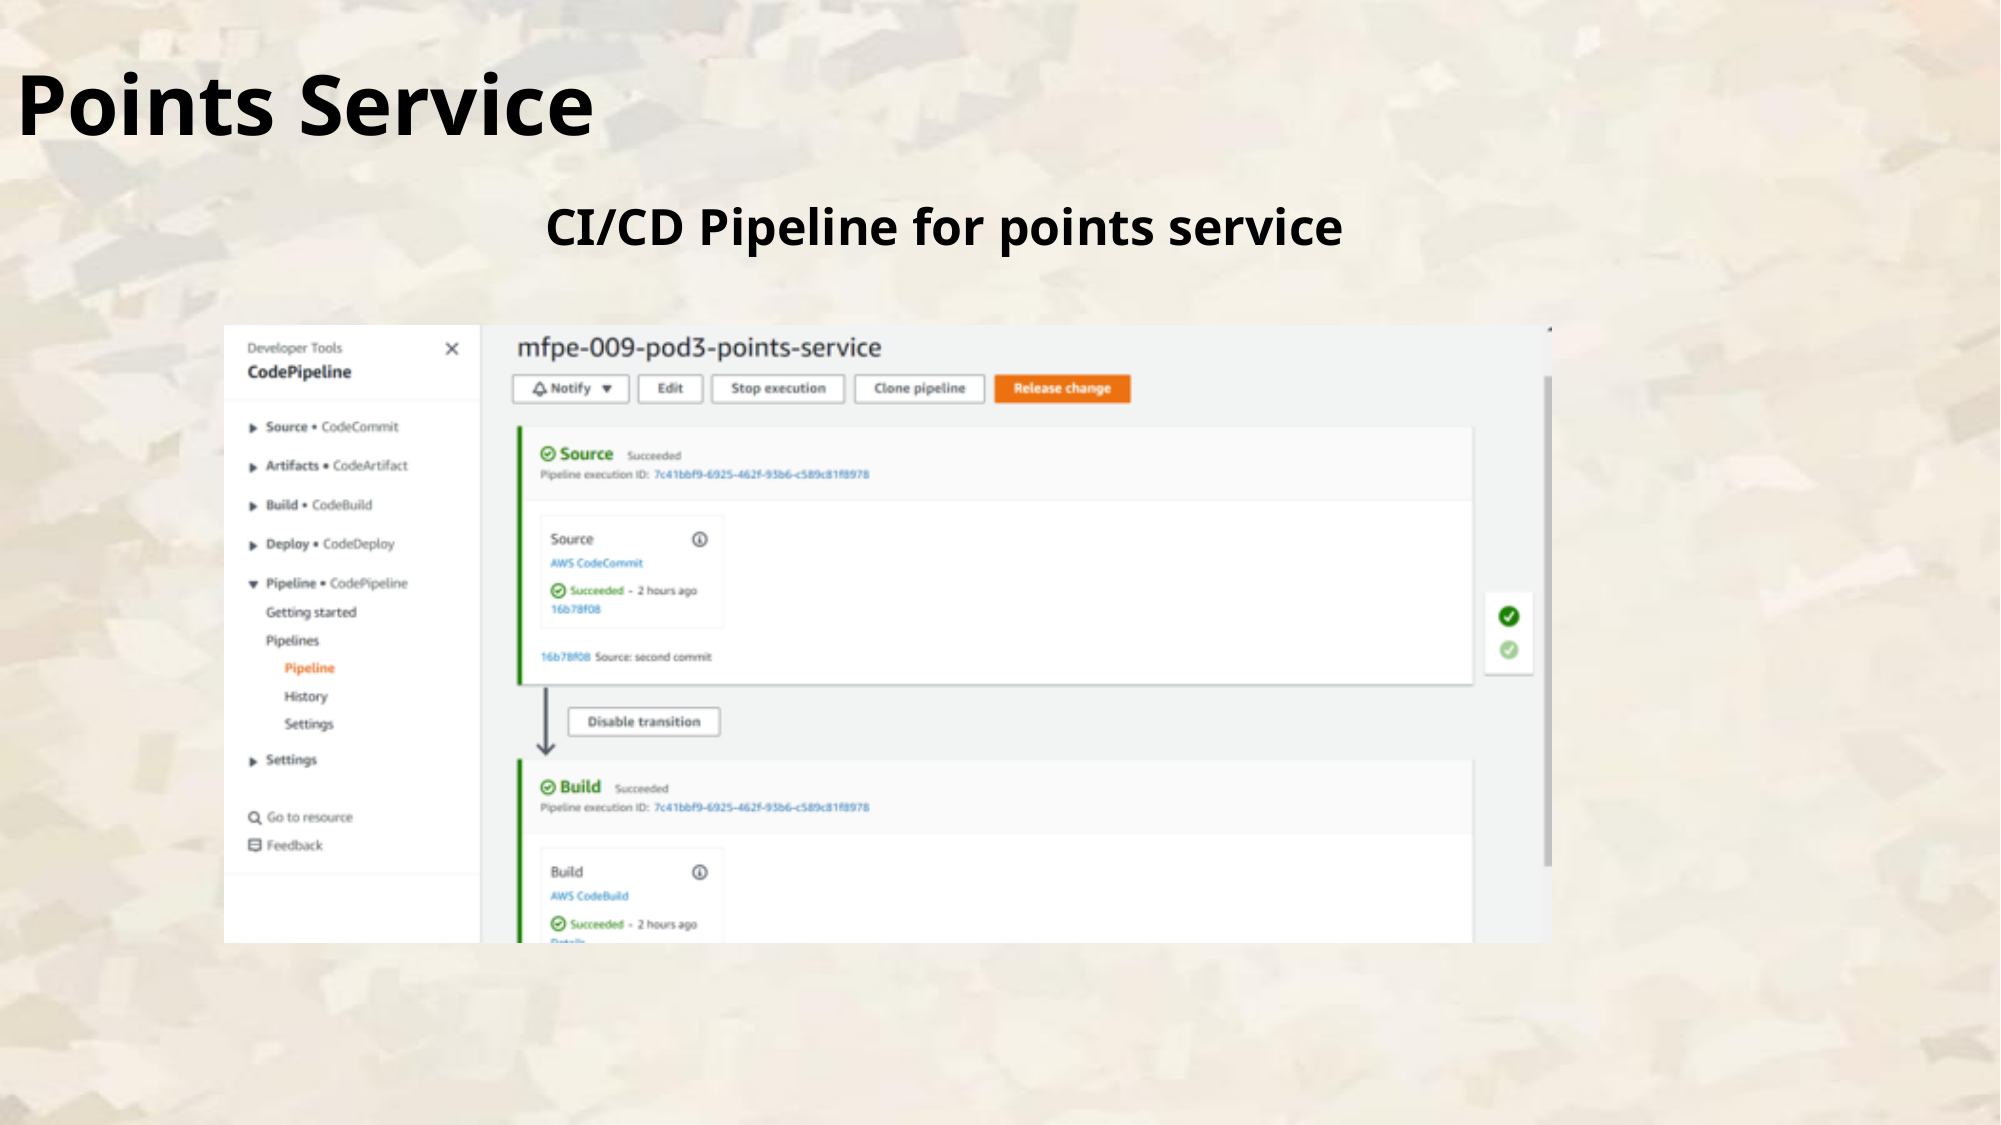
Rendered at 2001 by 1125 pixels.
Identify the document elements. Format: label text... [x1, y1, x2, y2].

picture [224, 325, 1552, 943]
title Points Service [0, 0, 1725, 187]
list CI/CD Pipeline for points service [0, 187, 2000, 1014]
picture [0, 0, 2001, 1125]
